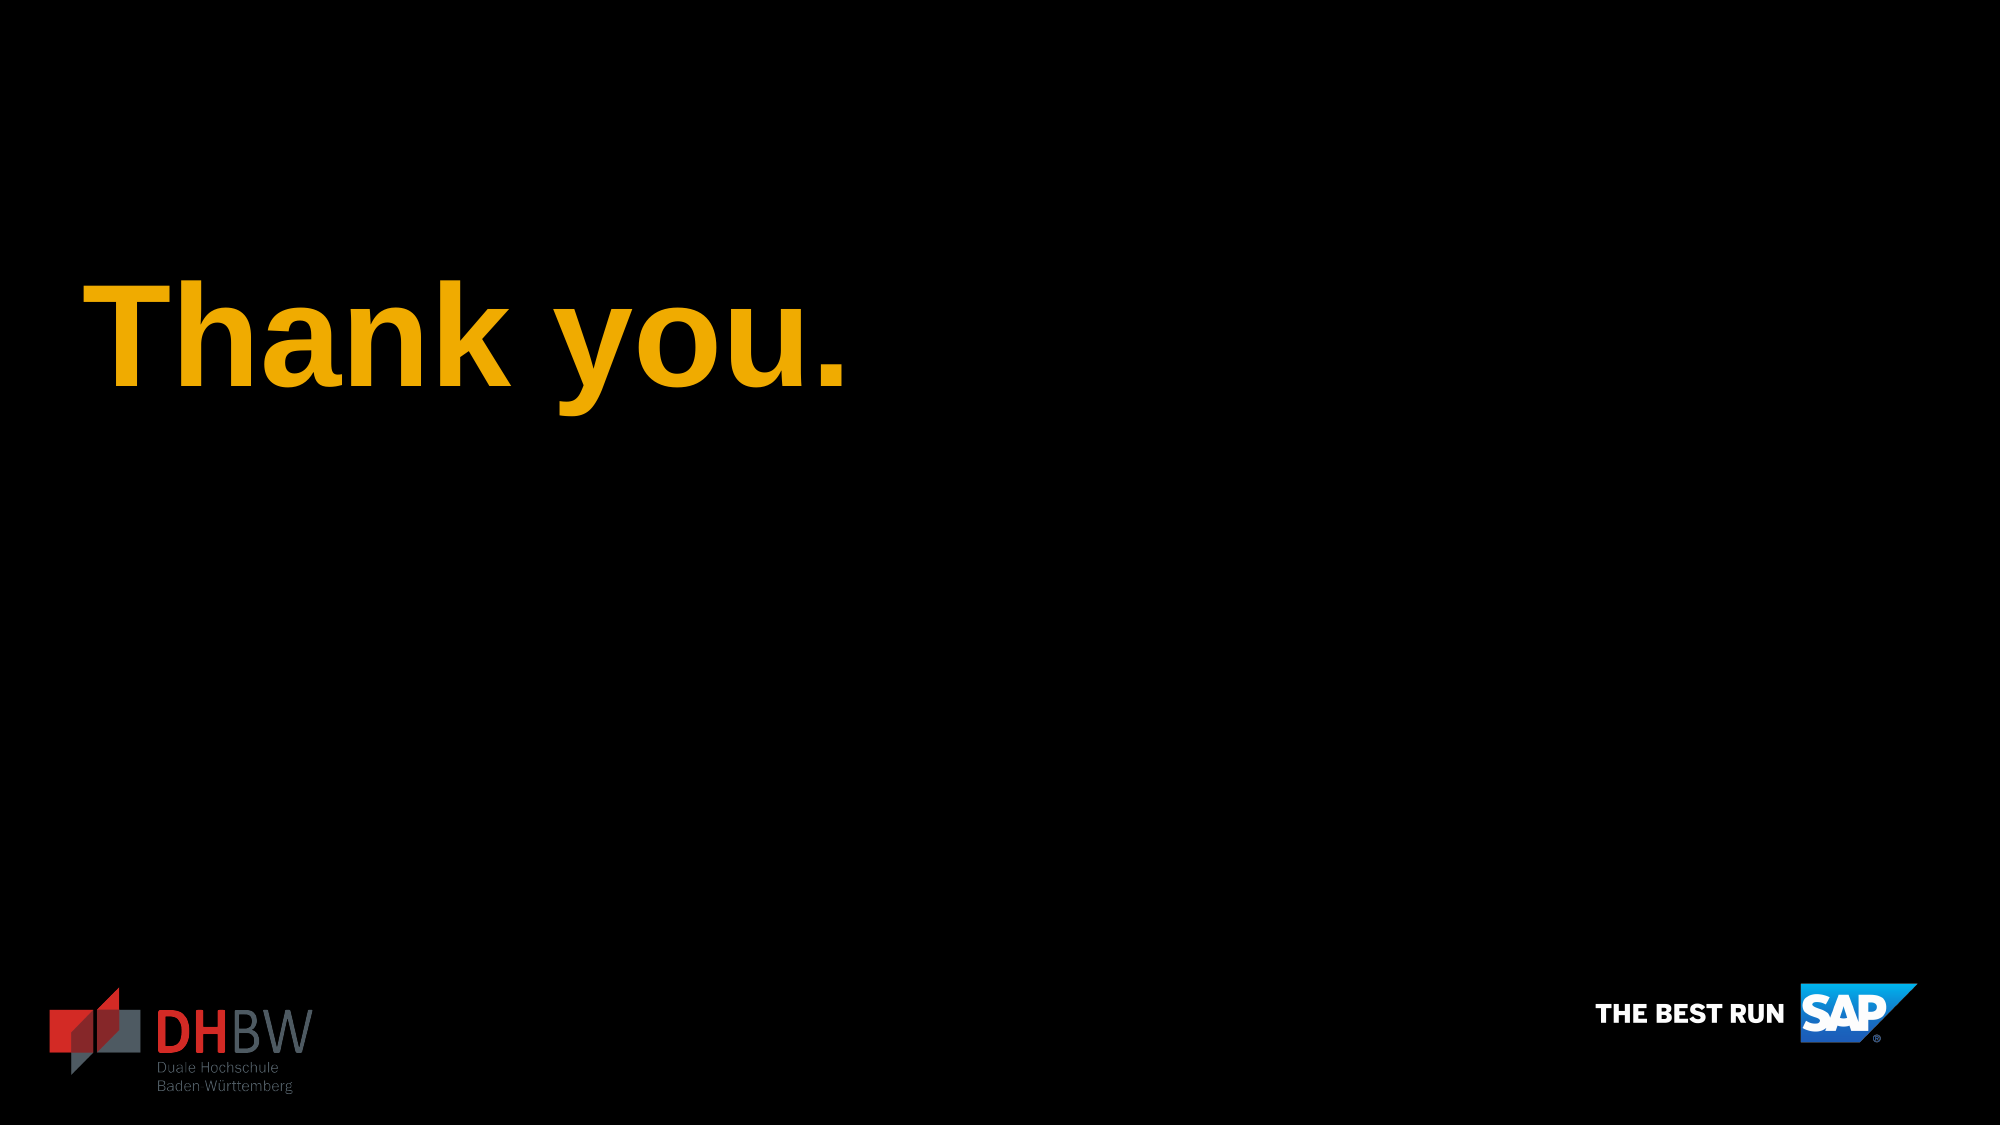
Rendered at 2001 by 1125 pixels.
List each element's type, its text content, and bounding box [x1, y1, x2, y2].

picture [1595, 983, 1918, 1043]
title Thank you. [82, 240, 1438, 583]
picture [46, 986, 315, 1095]
